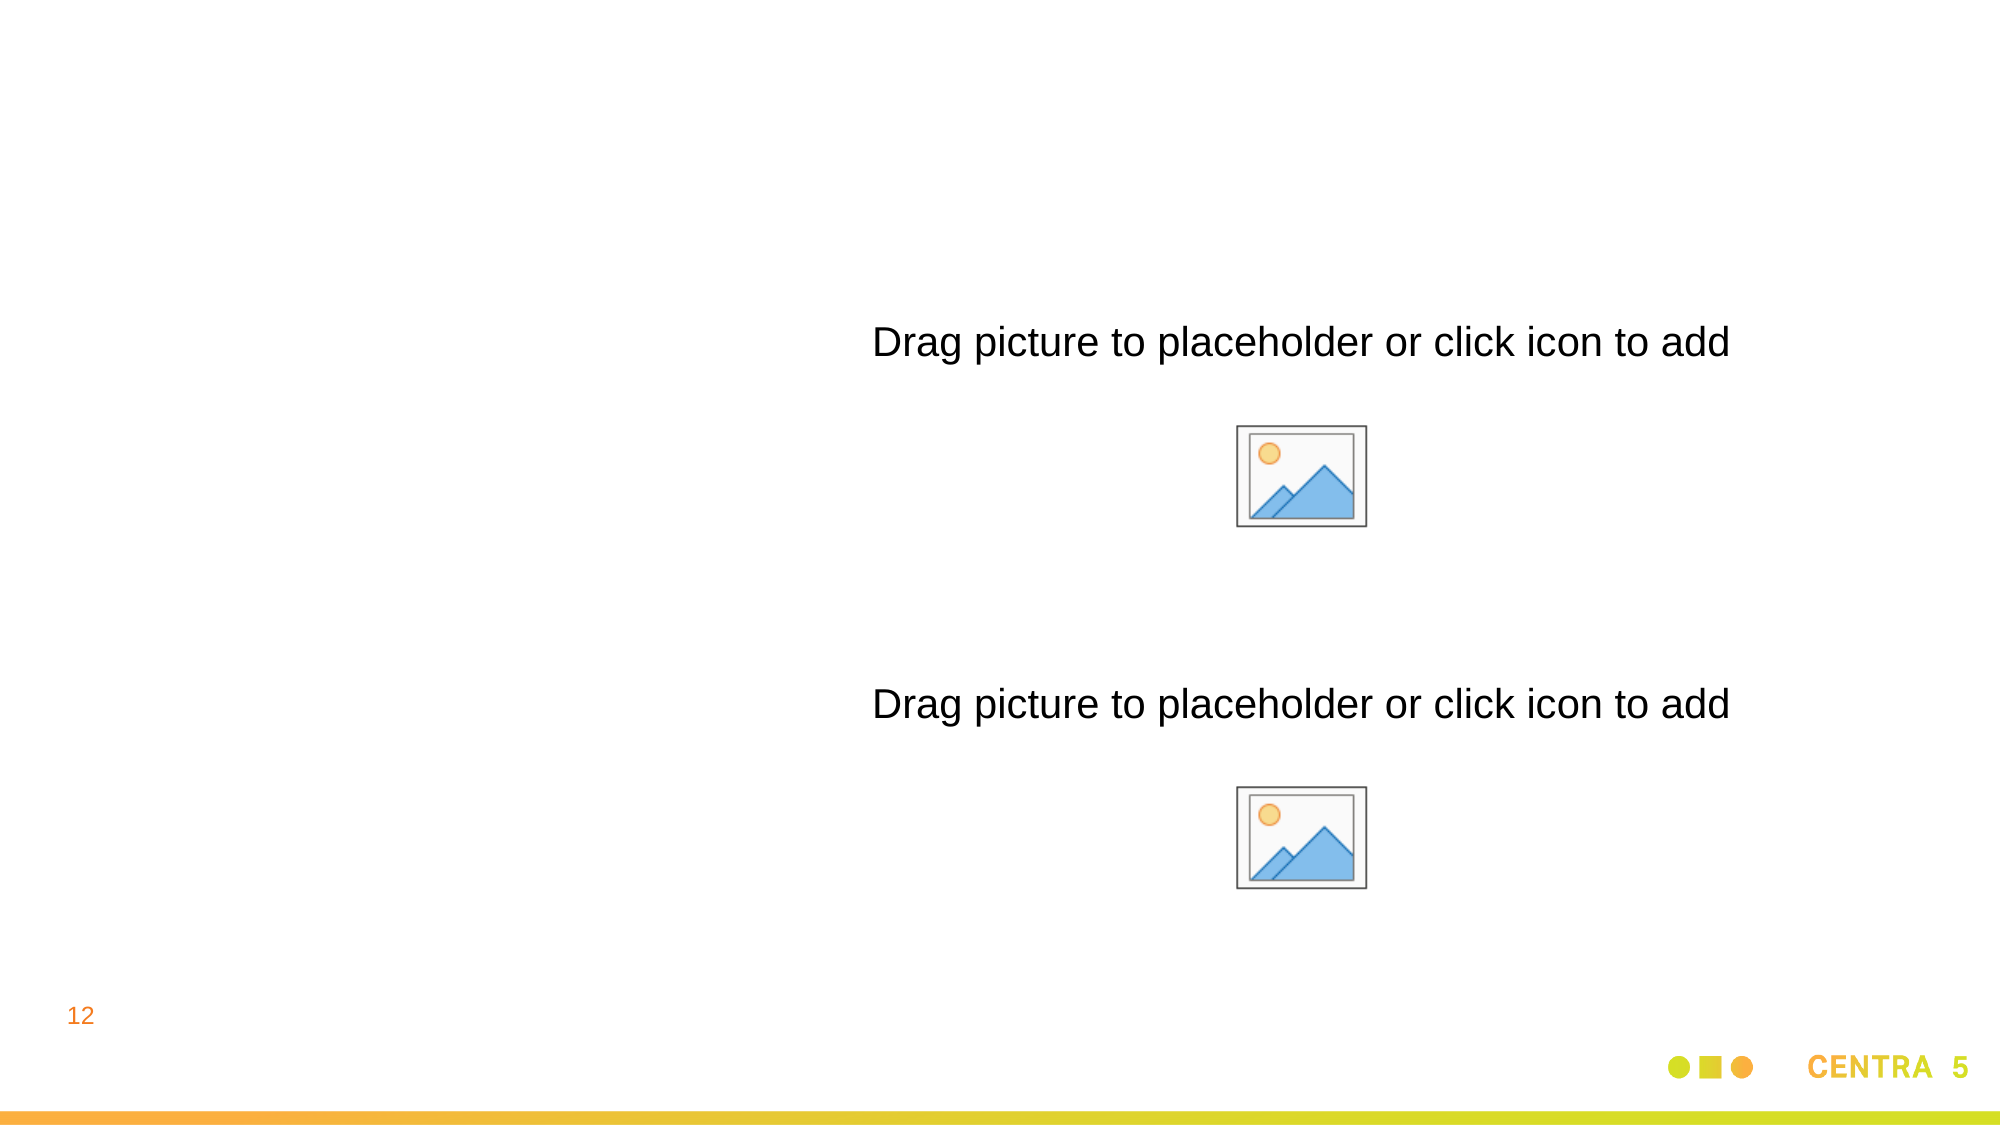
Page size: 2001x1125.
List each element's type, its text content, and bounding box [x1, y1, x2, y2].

picture [0, 1111, 2000, 1125]
slide_number 12 [0, 964, 162, 1065]
picture [945, 669, 1659, 1006]
picture [1664, 1050, 1972, 1084]
picture [945, 307, 1659, 646]
